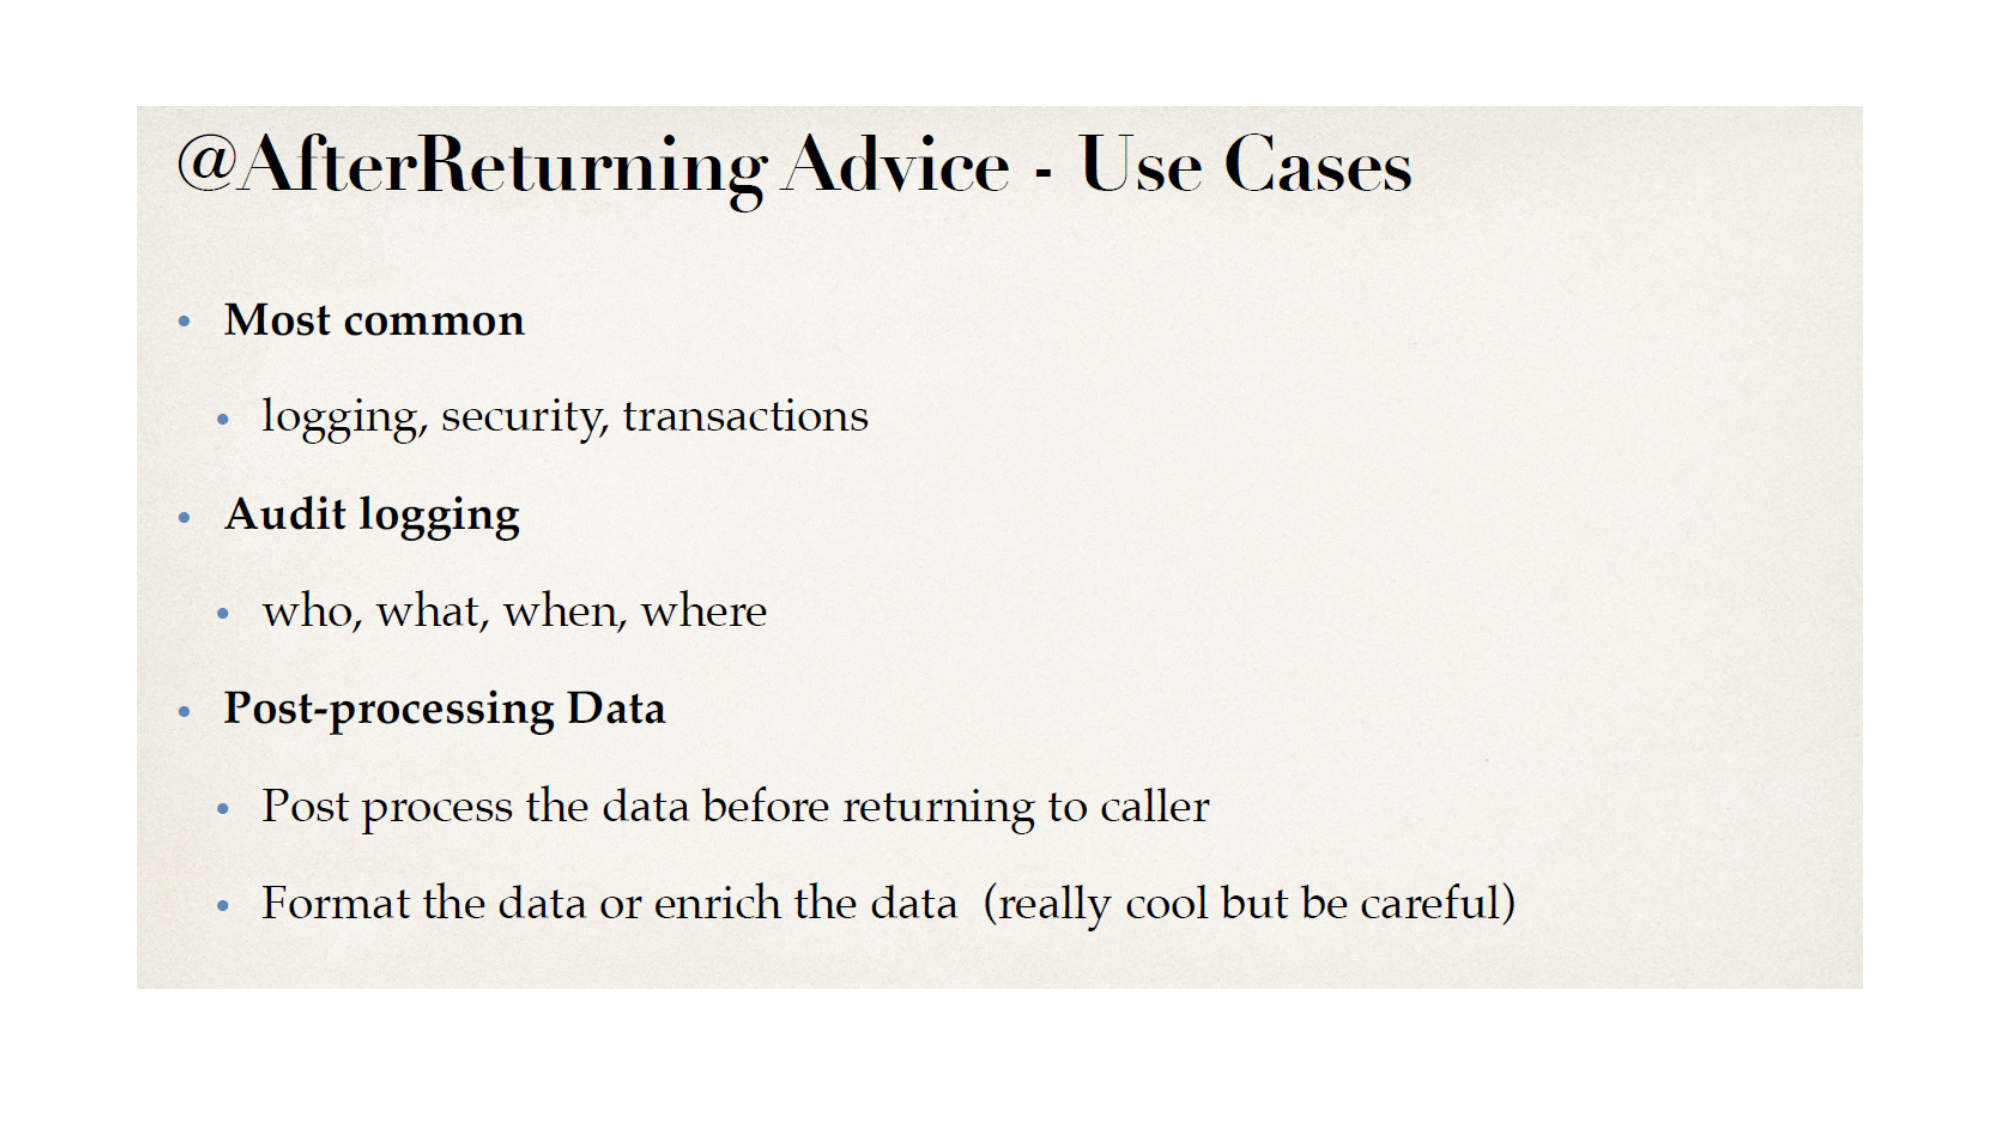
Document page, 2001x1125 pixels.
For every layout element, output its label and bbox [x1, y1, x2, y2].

list [137, 106, 1863, 989]
